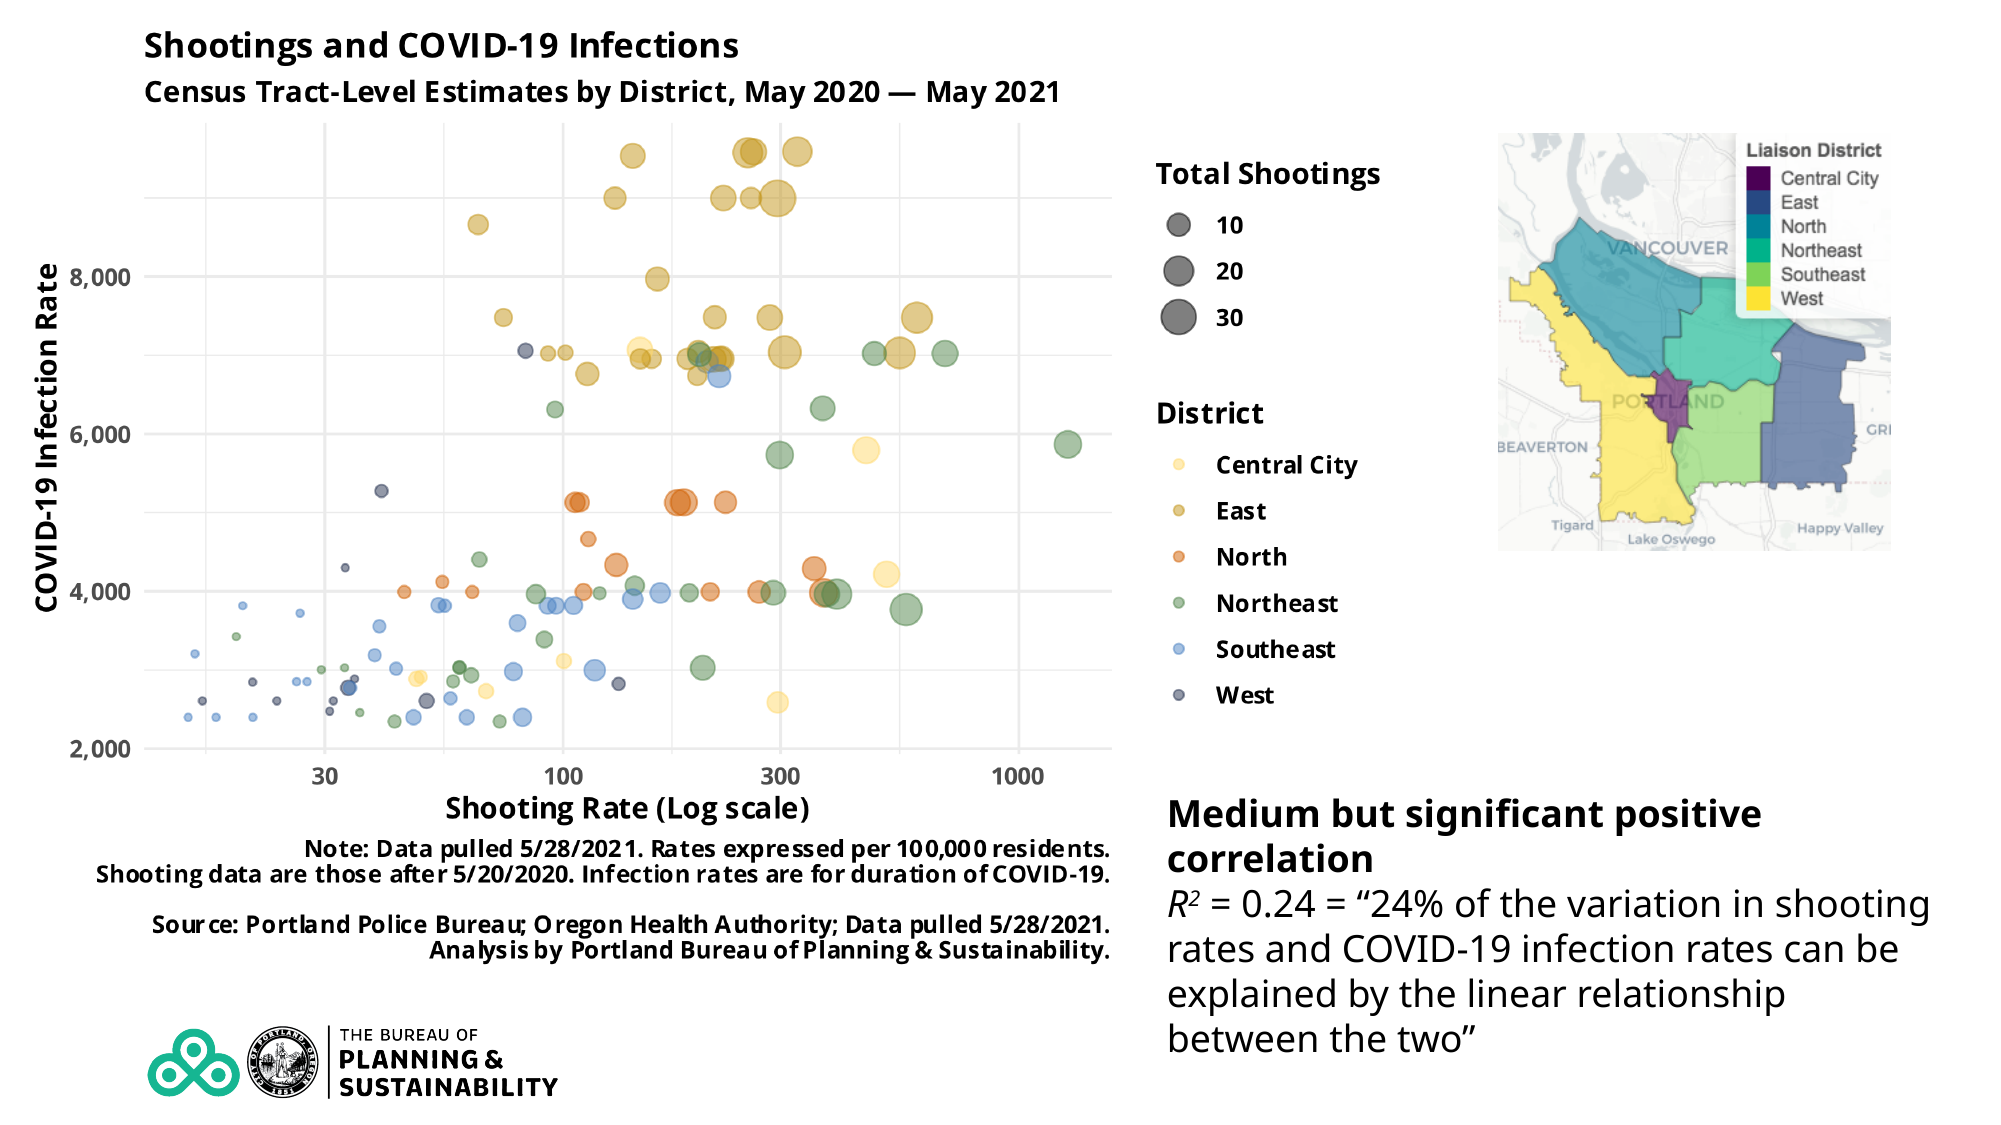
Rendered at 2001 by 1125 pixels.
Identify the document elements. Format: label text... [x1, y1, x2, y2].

picture [21, 17, 1403, 978]
picture [147, 1025, 558, 1099]
picture [1498, 133, 1891, 551]
text_box Medium but significant positive correlation R2 = 0.24 = “24% of the variation in shooting rates and COVID-19 infection rates can be explained by the linear relationship between the two” [1152, 782, 1953, 1068]
